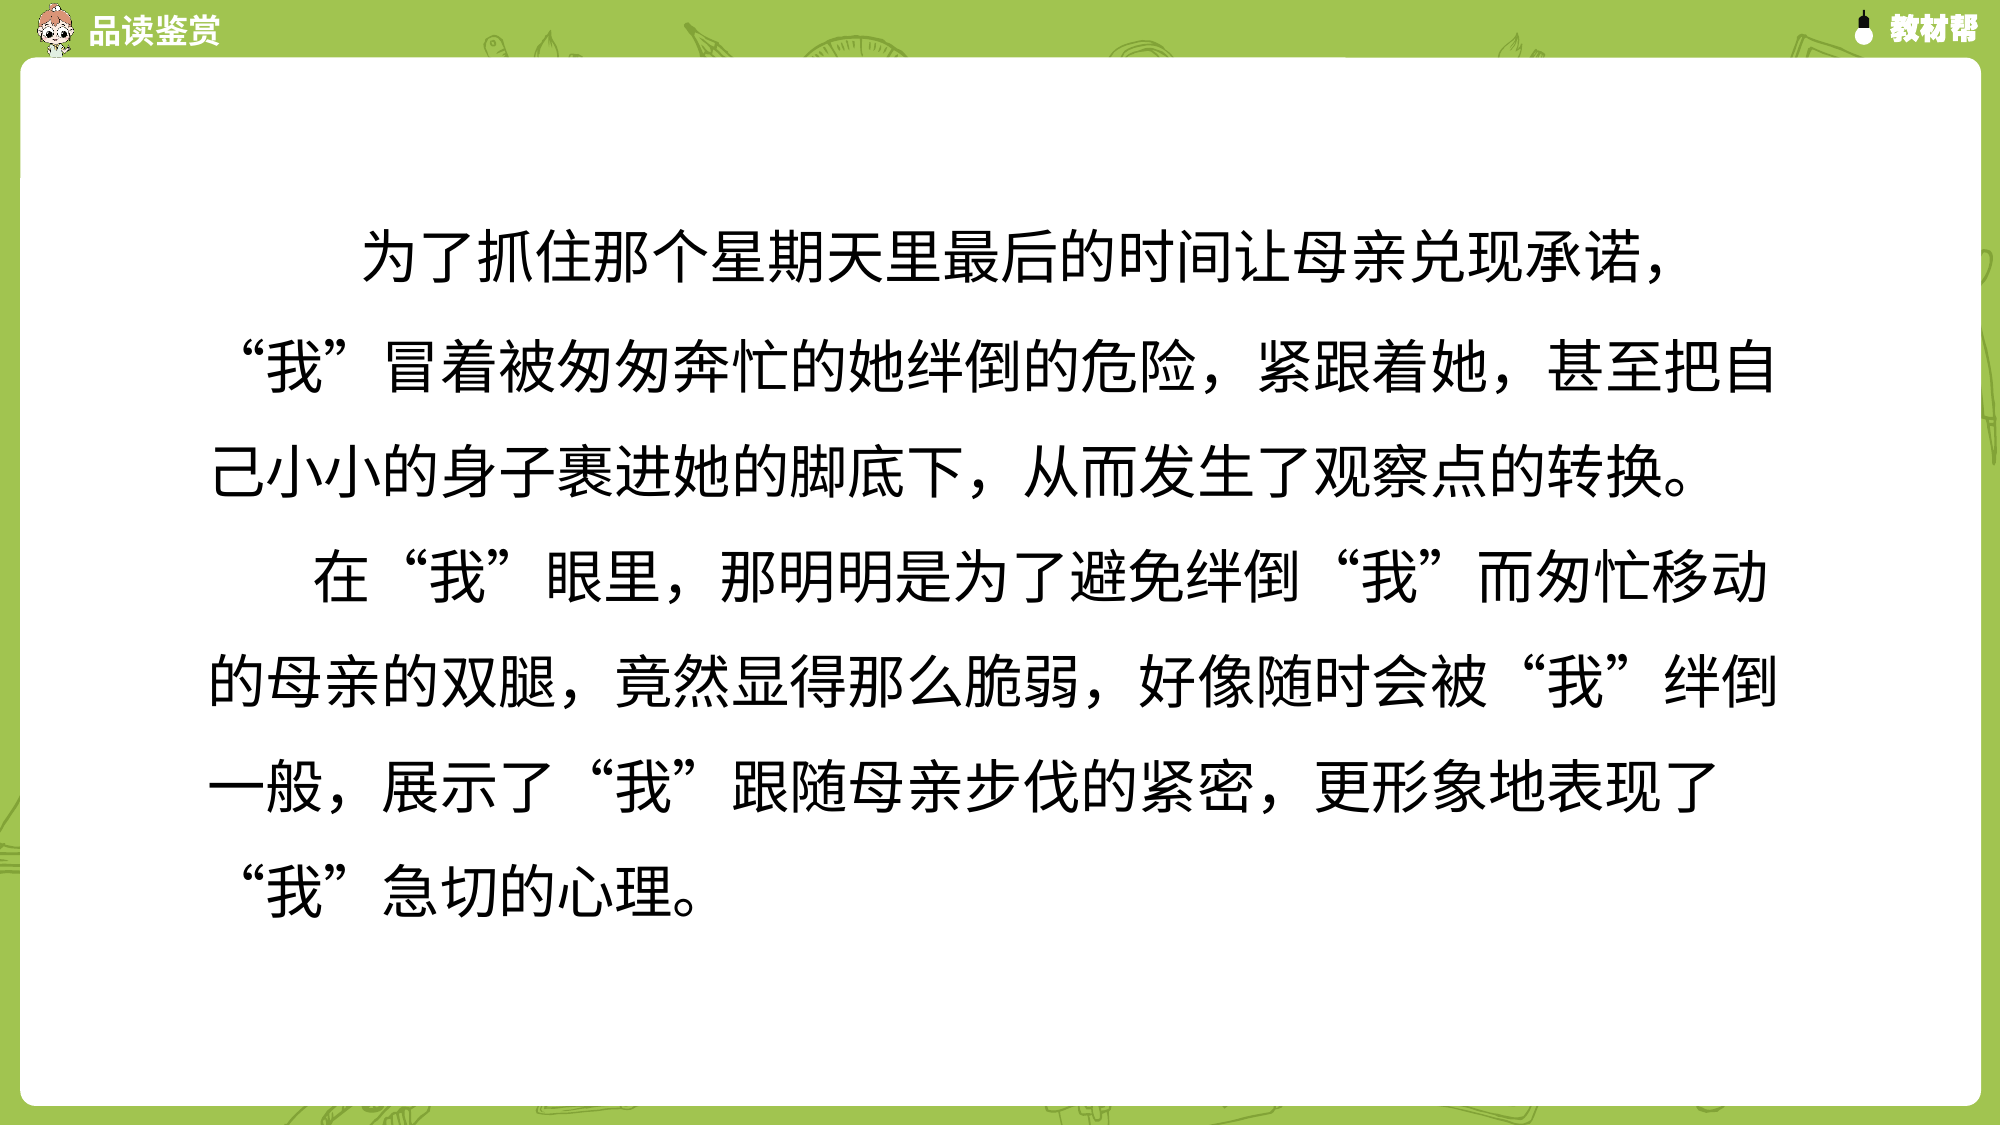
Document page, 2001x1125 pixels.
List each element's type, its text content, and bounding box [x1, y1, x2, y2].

picture [36, 1, 75, 58]
text_box 为了抓住那个星期天里最后的时间让母亲兑现承诺，“我”冒着被匆匆奔忙的她绊倒的危险，紧跟着她，甚至把自己小小的身子裹进她的脚底下，从而发生了观察点的转换。 在“我”眼里，那明明是为了避免绊倒“我”而匆忙移动的母亲的双腿，竟然显得那么脆弱，好像随时会被“我”绊倒一般，展示了“我”跟随母亲步伐的紧密，更形象地表现了“我”急切的心理。 [192, 137, 1796, 1008]
